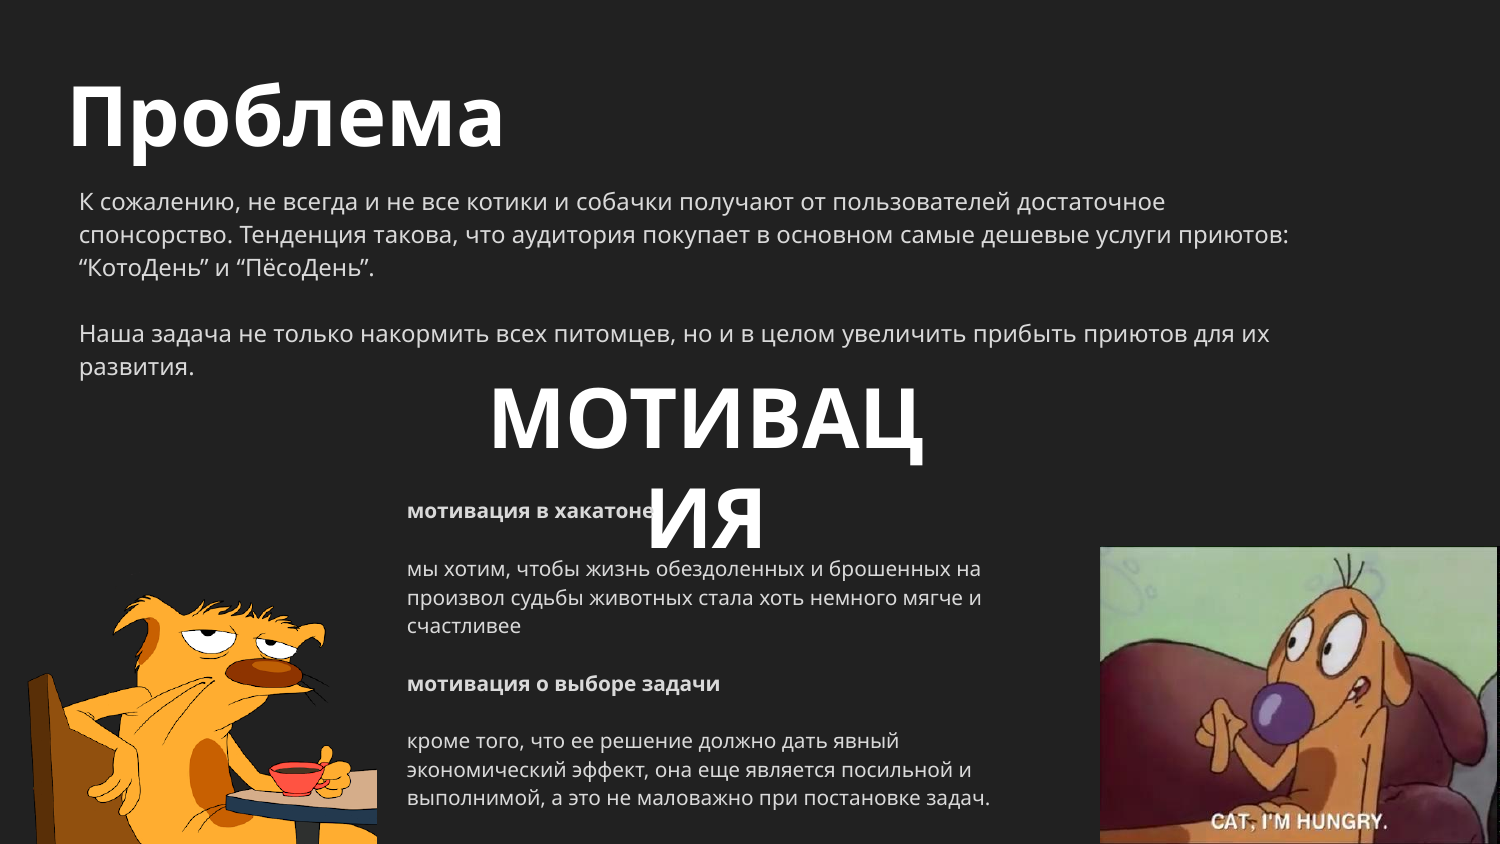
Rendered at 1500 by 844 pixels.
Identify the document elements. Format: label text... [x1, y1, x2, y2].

text_box МОТИВАЦИЯ [461, 350, 951, 479]
title Проблема [51, 48, 1449, 142]
list К сожалению, не всегда и не все котики и собачки получают от пользователей достаточное спонсорство. Тенденция такова, что аудитория покупает в основном самые дешевые услуги приютов: “КотоДень” и “ПёсоДень”. Наша задача не только накормить всех питомцев, но и в целом увеличить прибыть приютов для их развития. [63, 166, 1324, 399]
picture [0, 519, 377, 844]
picture [1100, 545, 1500, 844]
list мотивация в хакатоне мы хотим, чтобы жизнь обездоленных и брошенных на произвол судьбы животных стала хоть немного мягче и счастливее мотивация о выборе задачи кроме того, что ее решение должно дать явный экономический эффект, она еще является посильной и выполнимой, а это не маловажно при постановке задач. [391, 479, 1073, 829]
